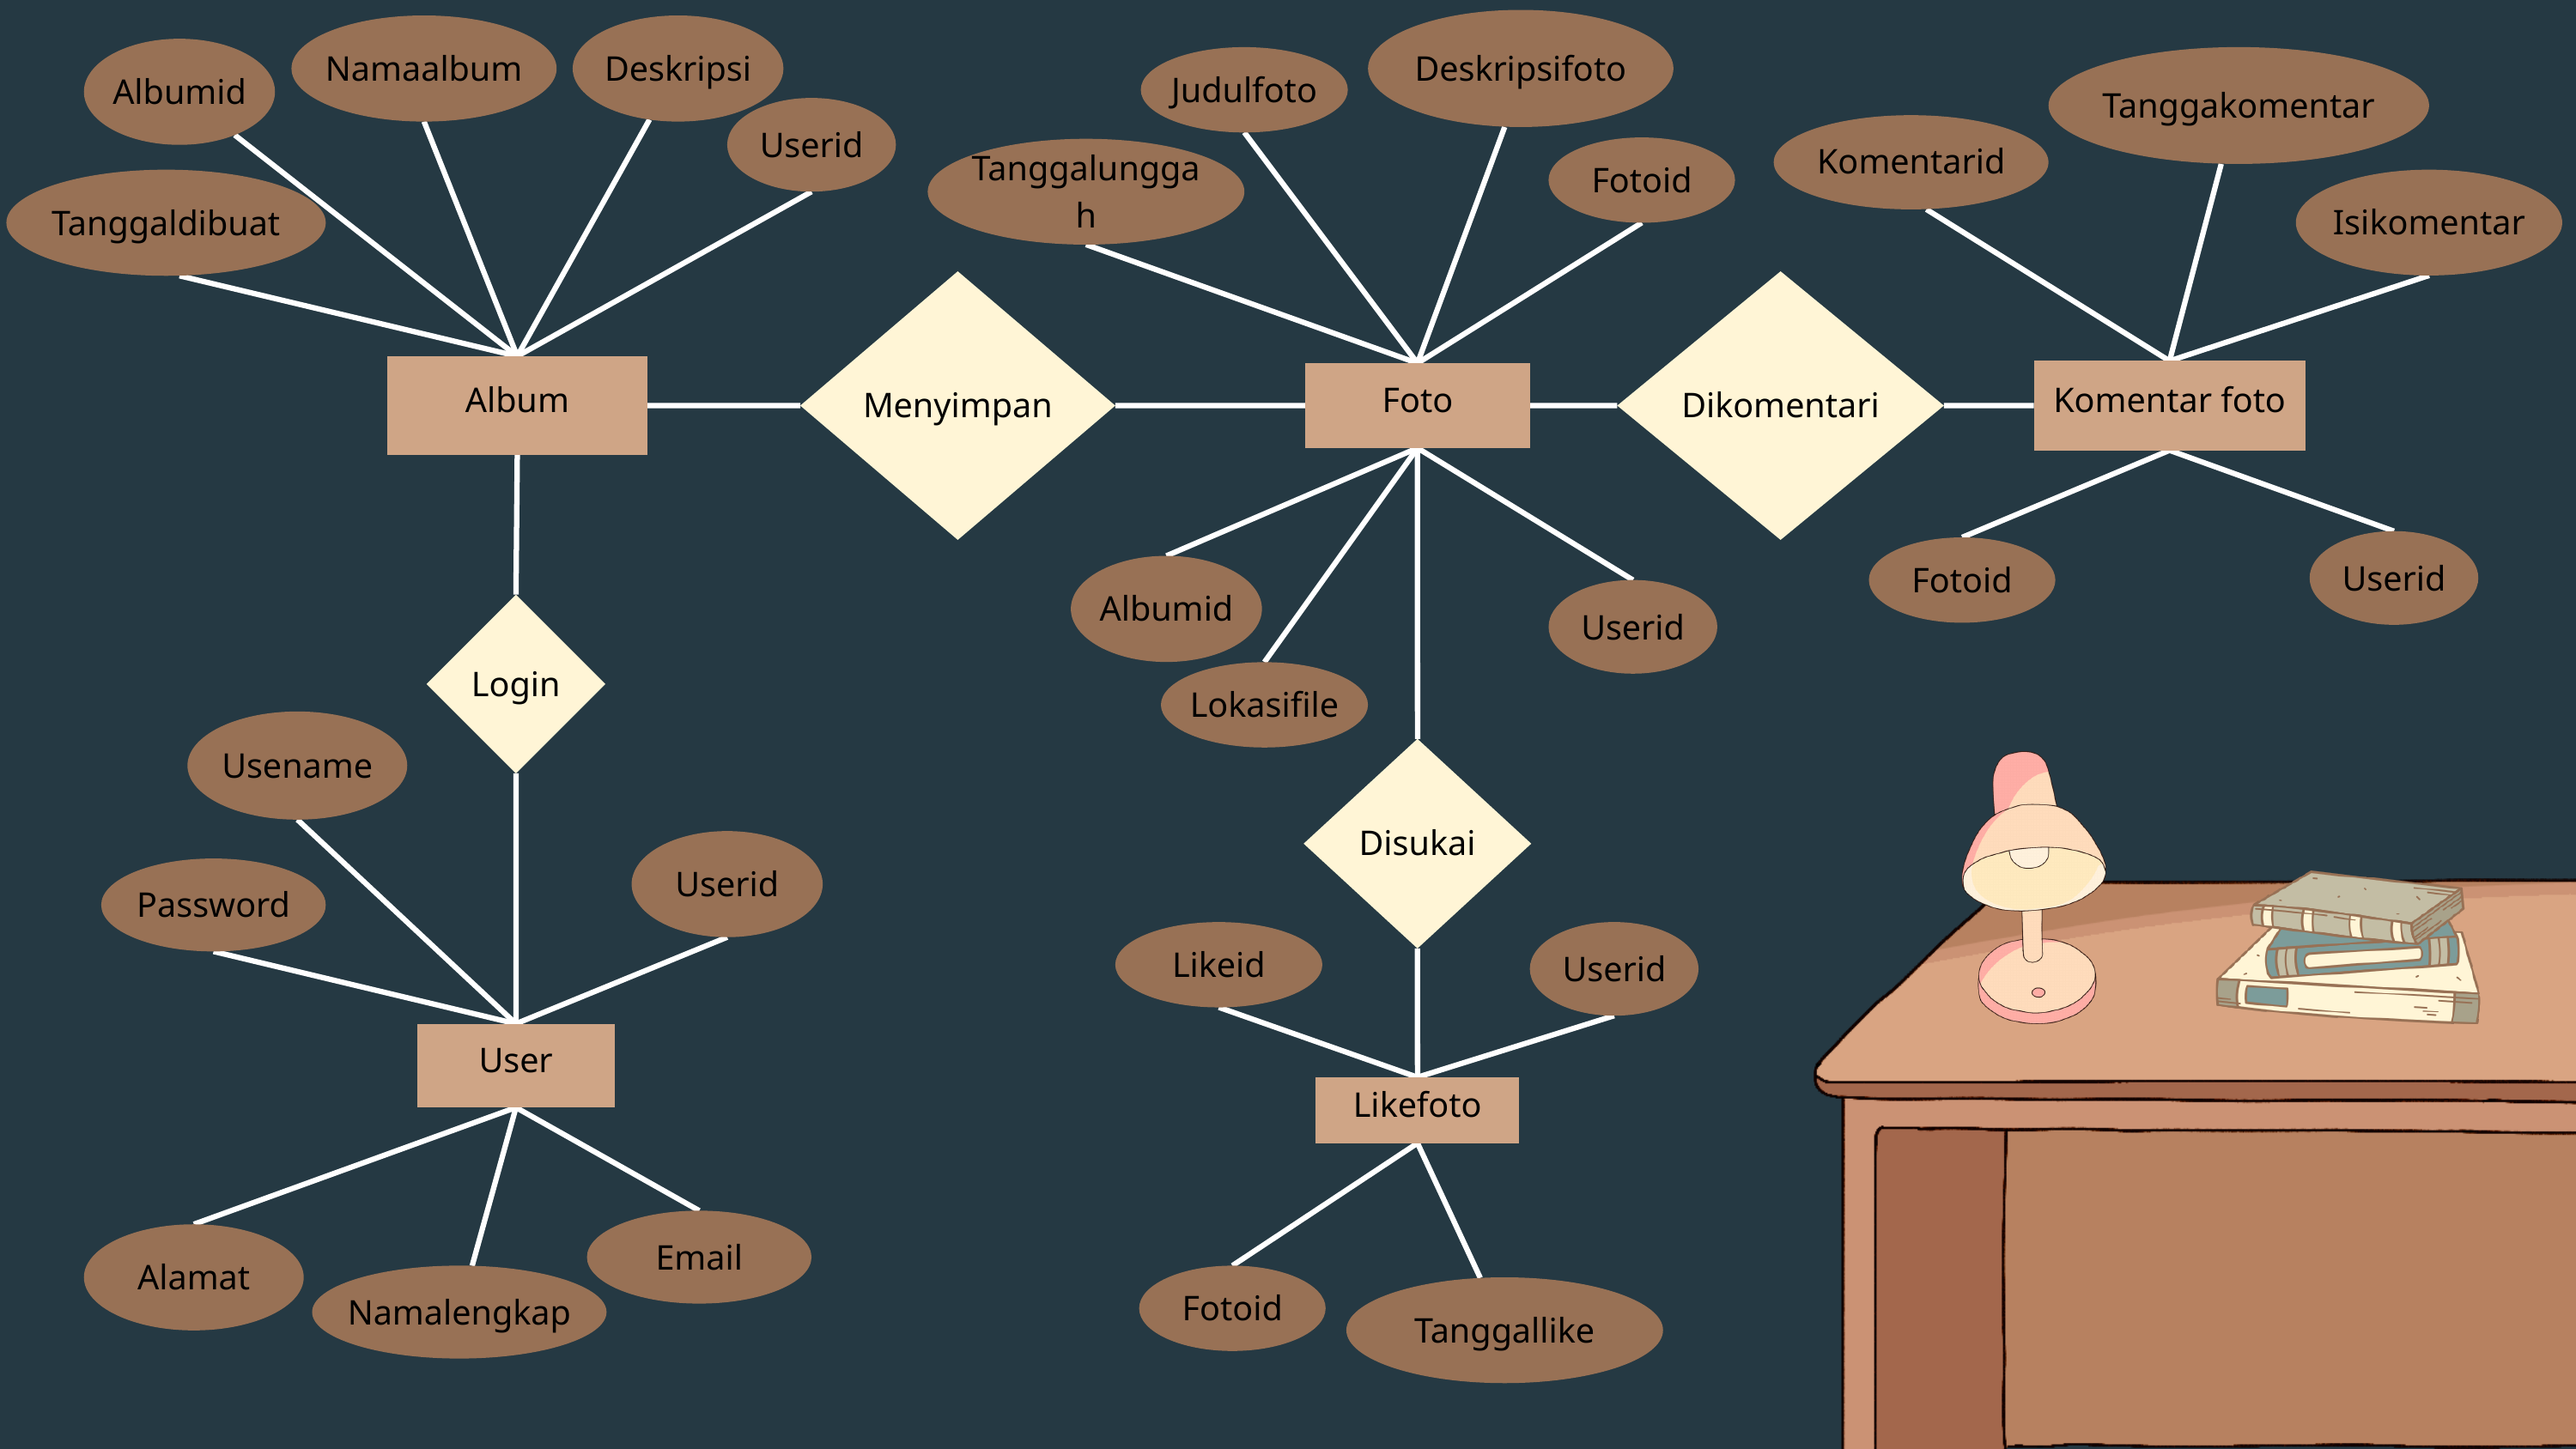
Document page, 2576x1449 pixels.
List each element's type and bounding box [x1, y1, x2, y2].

text_box [312, 1265, 607, 1359]
text_box [2048, 46, 2430, 165]
text_box [1961, 751, 2106, 1024]
text_box [572, 15, 784, 122]
text_box [1548, 579, 1718, 674]
text_box [1868, 537, 2056, 623]
text_box [1140, 46, 1348, 133]
text_box [1367, 9, 1674, 128]
text_box [1529, 921, 1699, 1016]
text_box [631, 830, 823, 937]
text_box [6, 169, 326, 276]
text_box [1773, 114, 2049, 210]
text_box [83, 38, 276, 145]
text_box [1814, 878, 2576, 1449]
text_box [416, 1023, 616, 1108]
text_box [1160, 662, 1369, 748]
text_box [426, 594, 606, 774]
text_box [386, 355, 647, 456]
text_box [927, 138, 1245, 246]
text_box [586, 1210, 812, 1304]
text_box [187, 711, 408, 821]
text_box [83, 1223, 304, 1331]
text_box [2295, 169, 2563, 276]
text_box [1115, 921, 1323, 1008]
text_box [1303, 738, 1532, 949]
text_box [2033, 361, 2306, 451]
text_box [1617, 270, 1945, 541]
text_box [1315, 1076, 1520, 1143]
text_box [100, 858, 326, 952]
text_box [1139, 1265, 1327, 1352]
text_box [2309, 530, 2479, 626]
text_box [1070, 555, 1262, 663]
text_box [1346, 1276, 1663, 1384]
text_box [799, 270, 1116, 541]
text_box [291, 15, 557, 122]
text_box [726, 97, 896, 192]
text_box [1304, 362, 1530, 449]
text_box [2215, 870, 2485, 1024]
text_box [1548, 136, 1735, 223]
